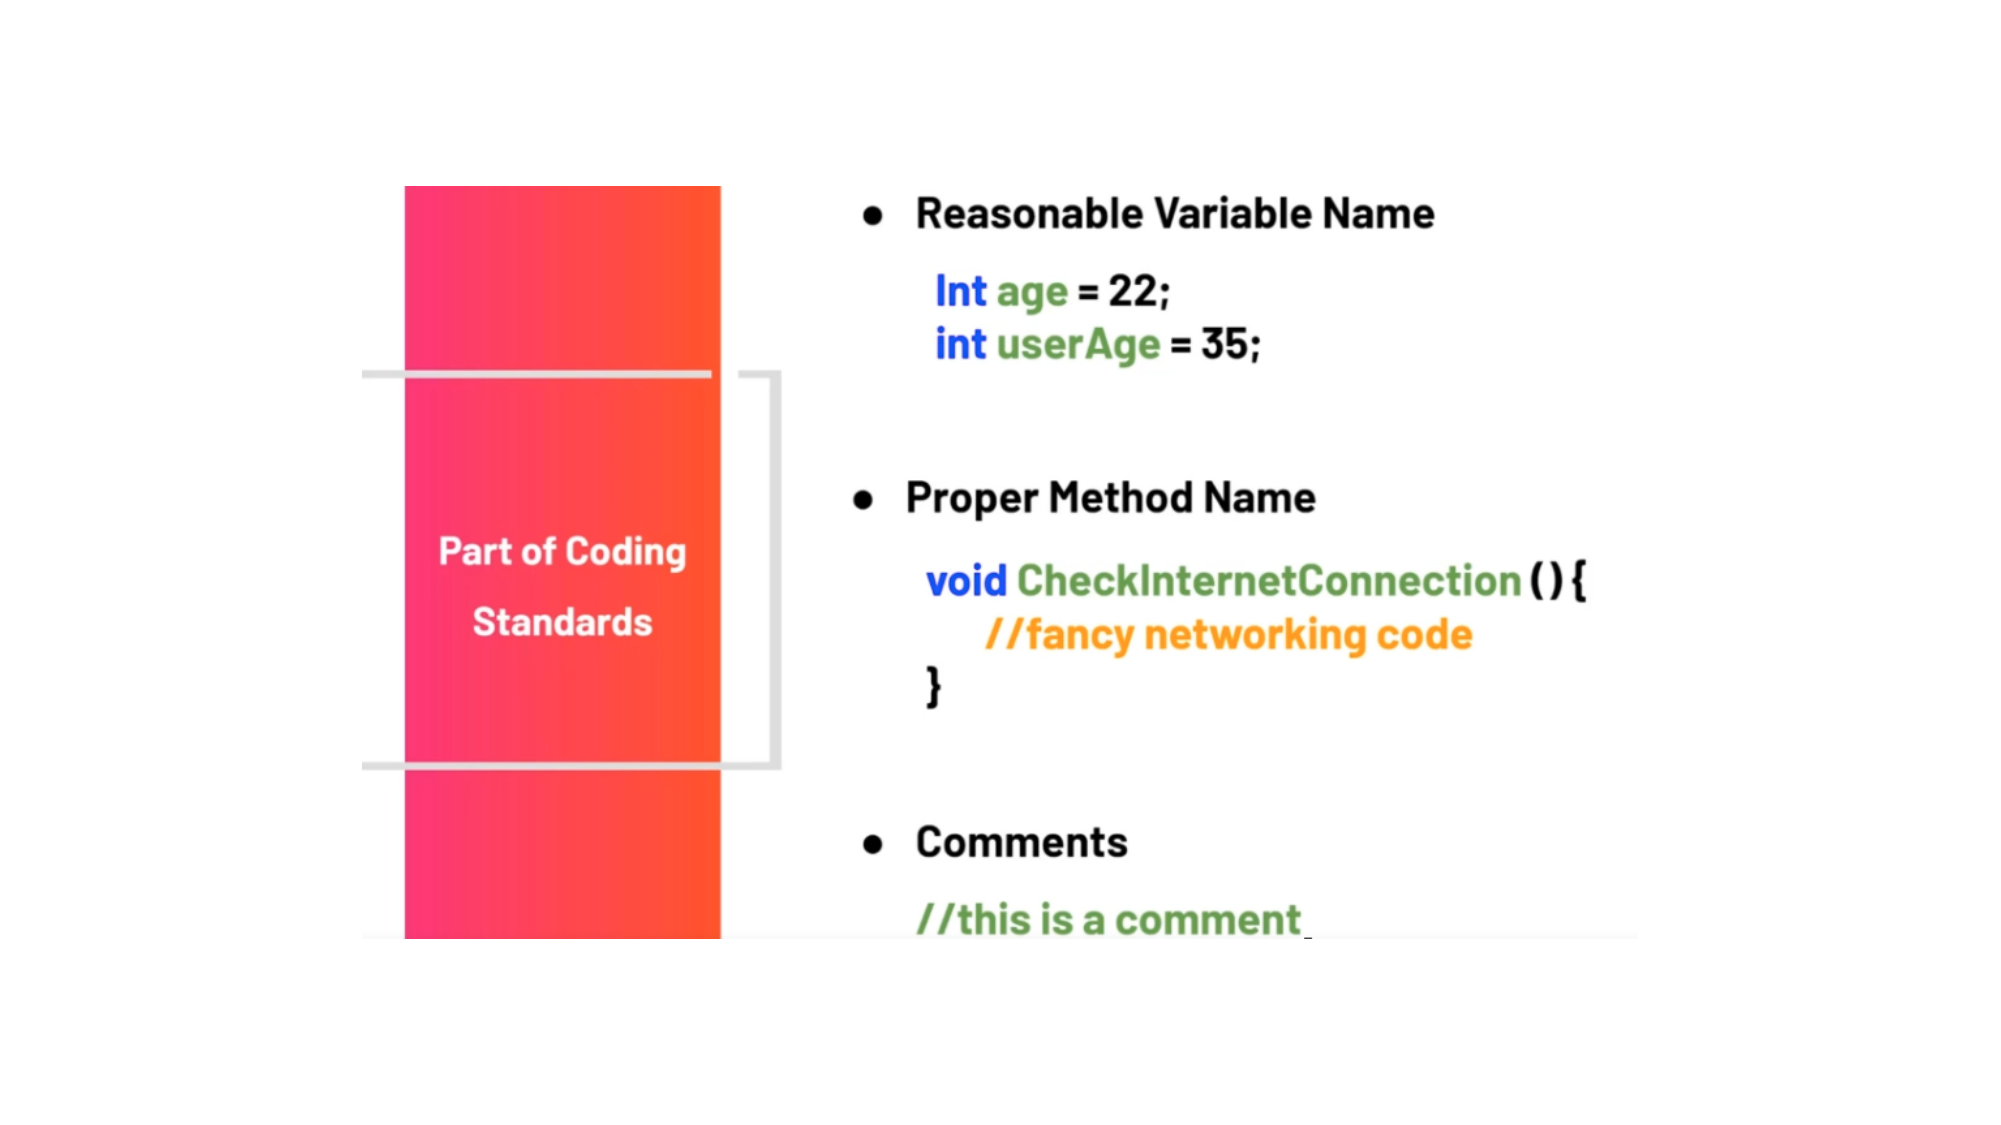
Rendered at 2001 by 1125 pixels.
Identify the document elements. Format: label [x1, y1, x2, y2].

picture [362, 185, 1638, 940]
